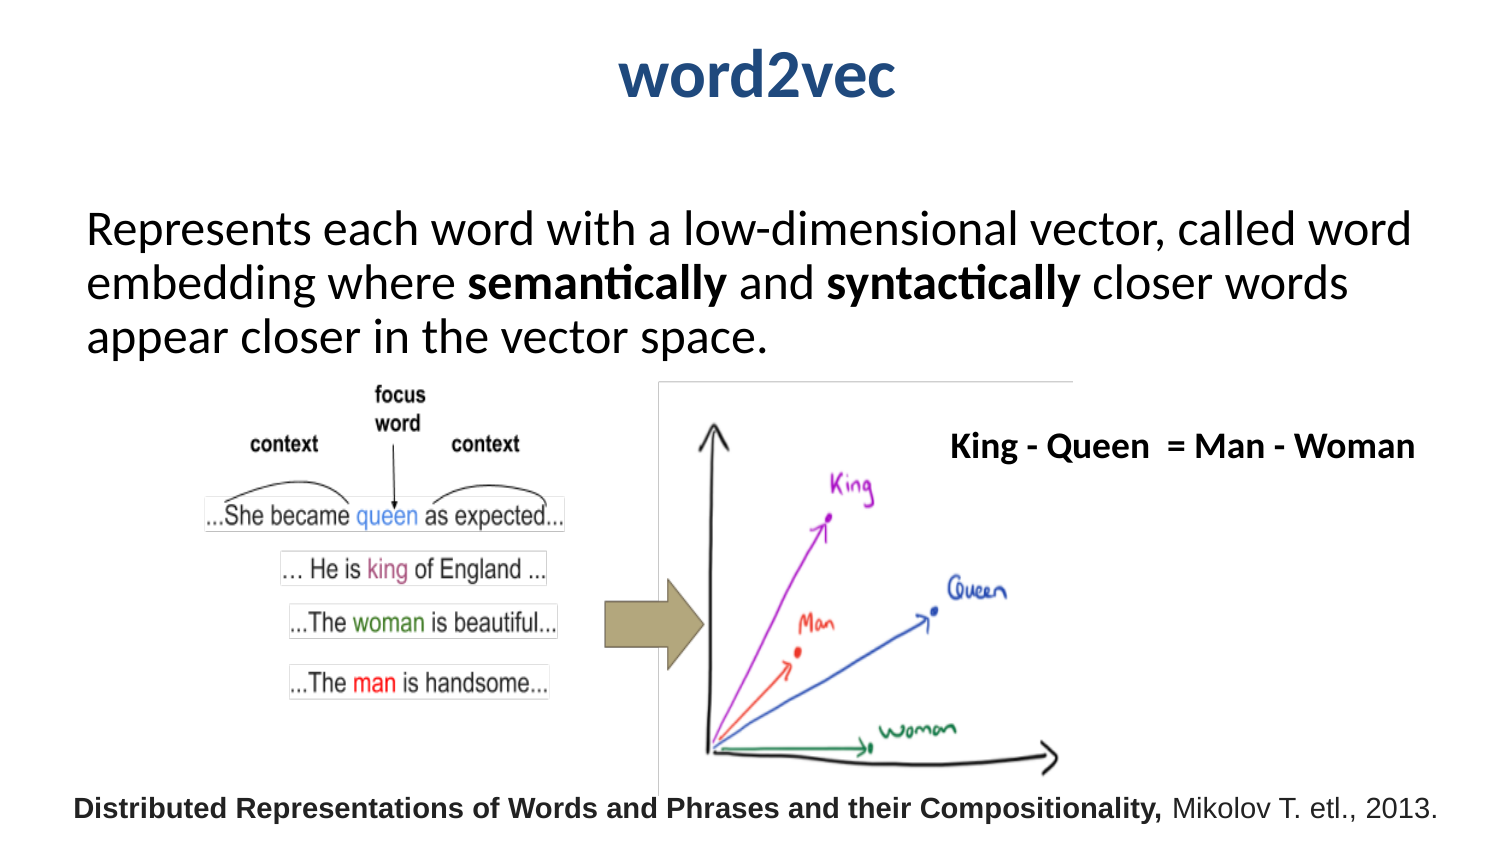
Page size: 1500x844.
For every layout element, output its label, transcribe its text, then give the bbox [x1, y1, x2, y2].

text_box Distributed Representations of Words and Phrases and their Compositionality, Mikolov T. etl., 2013. [50, 774, 1486, 844]
picture [164, 364, 1073, 796]
title word2vec [75, 0, 1425, 141]
list Represents each word with a low-dimensional vector, called word embedding where semantically and syntactically closer words appear closer in the vector space. [75, 196, 1425, 754]
text_box King - Queen = Man - Woman [1077, 406, 1434, 480]
